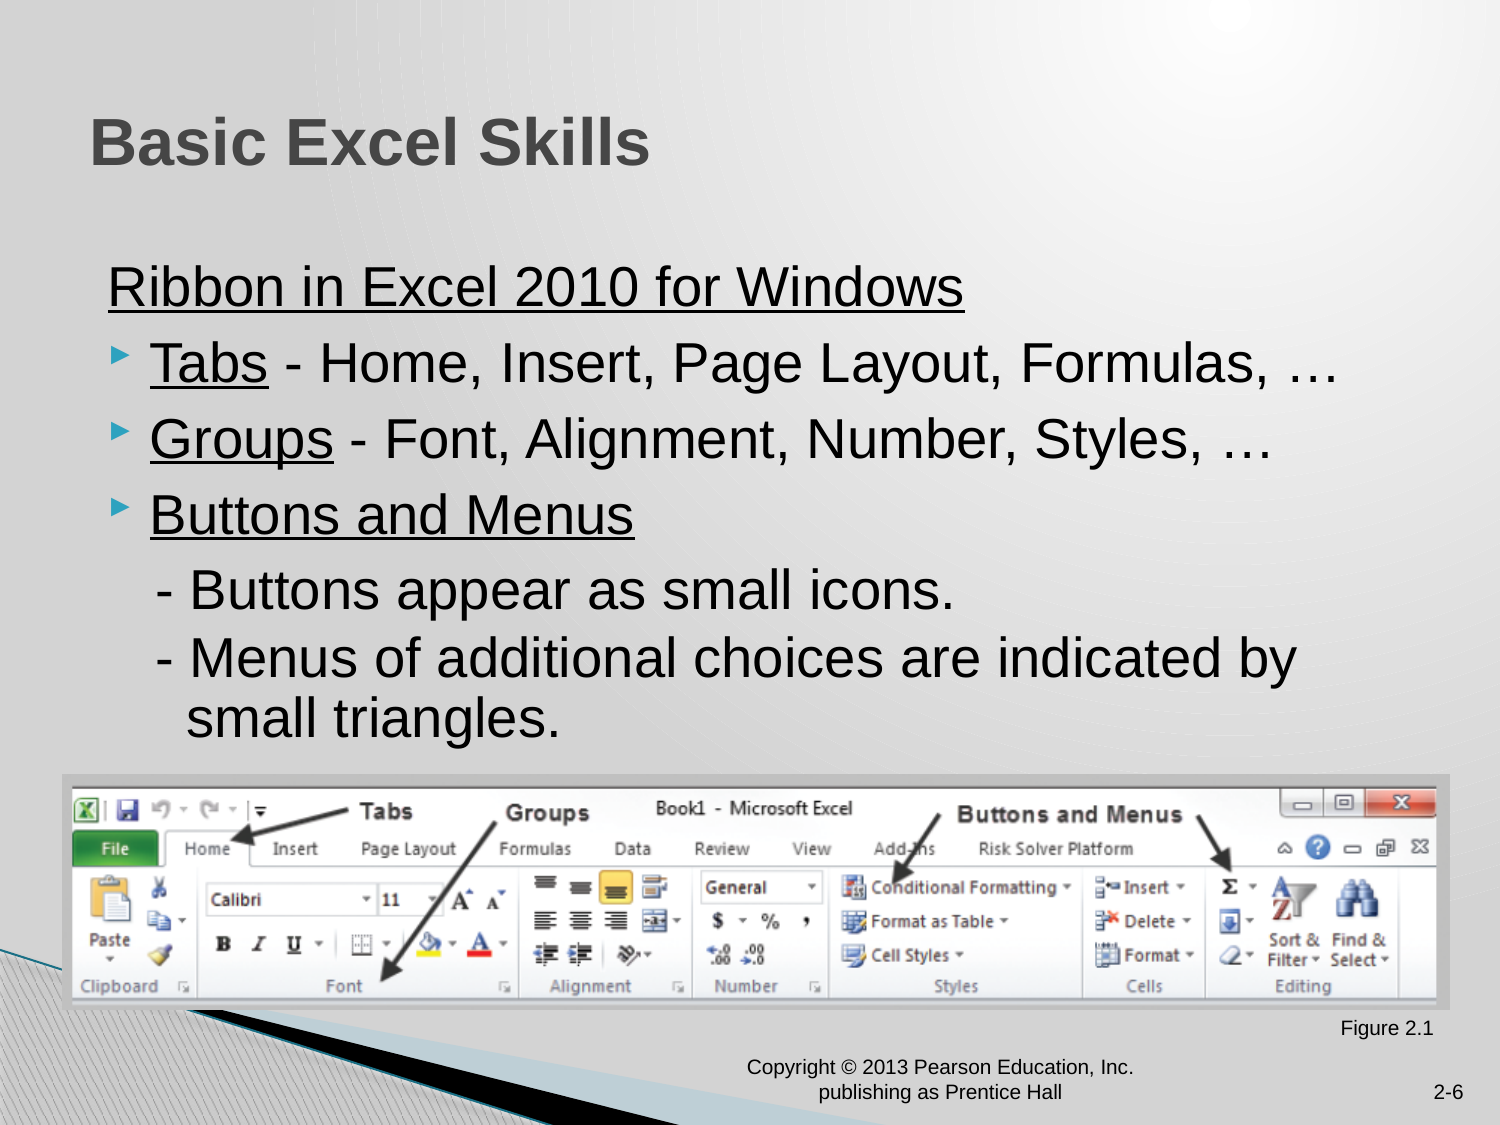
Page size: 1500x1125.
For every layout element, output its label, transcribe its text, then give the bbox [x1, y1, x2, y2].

footer Copyright © 2013 Pearson Education, Inc. publishing as Prentice Hall [718, 1051, 1163, 1112]
title Basic Excel Skills [75, 45, 1425, 233]
list Ribbon in Excel 2010 for Windows Tabs - Home, Insert, Page Layout, Formulas, … Groups - Font, Alignment, Number, Styles, … Buttons and Menus - Buttons appear as small icons. - Menus of additional choices are indicated by small triangles. [74, 242, 1388, 774]
picture [62, 774, 1451, 1010]
slide_number 2-6 [1362, 1051, 1479, 1112]
text_box Figure 2.1 [1325, 1020, 1449, 1047]
